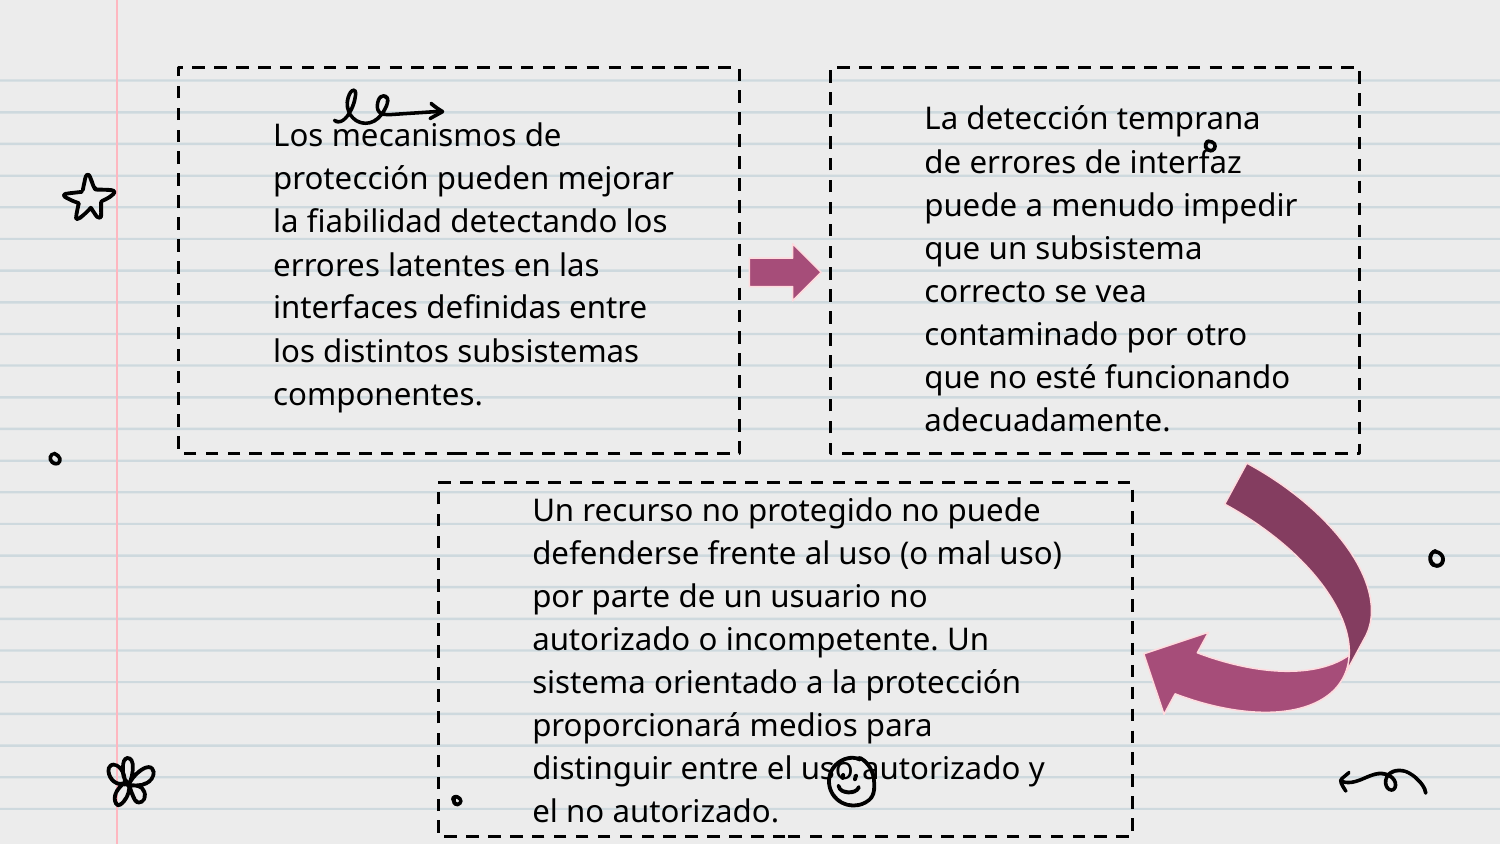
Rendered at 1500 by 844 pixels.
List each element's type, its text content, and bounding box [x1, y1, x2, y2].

subtitle Un recurso no protegido no puede defenderse frente al uso (o mal uso) por parte de un usuario no autorizado o incompetente. Un sistema orientado a la protección proporcionará medios para distinguir entre el uso autorizado y el no autorizado. [437, 481, 1134, 838]
text_box [749, 243, 822, 301]
text_box [1143, 463, 1372, 715]
subtitle Los mecanismos de protección pueden mejorar la fiabilidad detectando los errores latentes en las interfaces definidas entre los distintos subsistemas componentes. [177, 66, 741, 455]
subtitle La detección temprana de errores de interfaz puede a menudo impedir que un subsistema correcto se vea contaminado por otro que no esté funcionando adecuadamente. [829, 66, 1361, 455]
